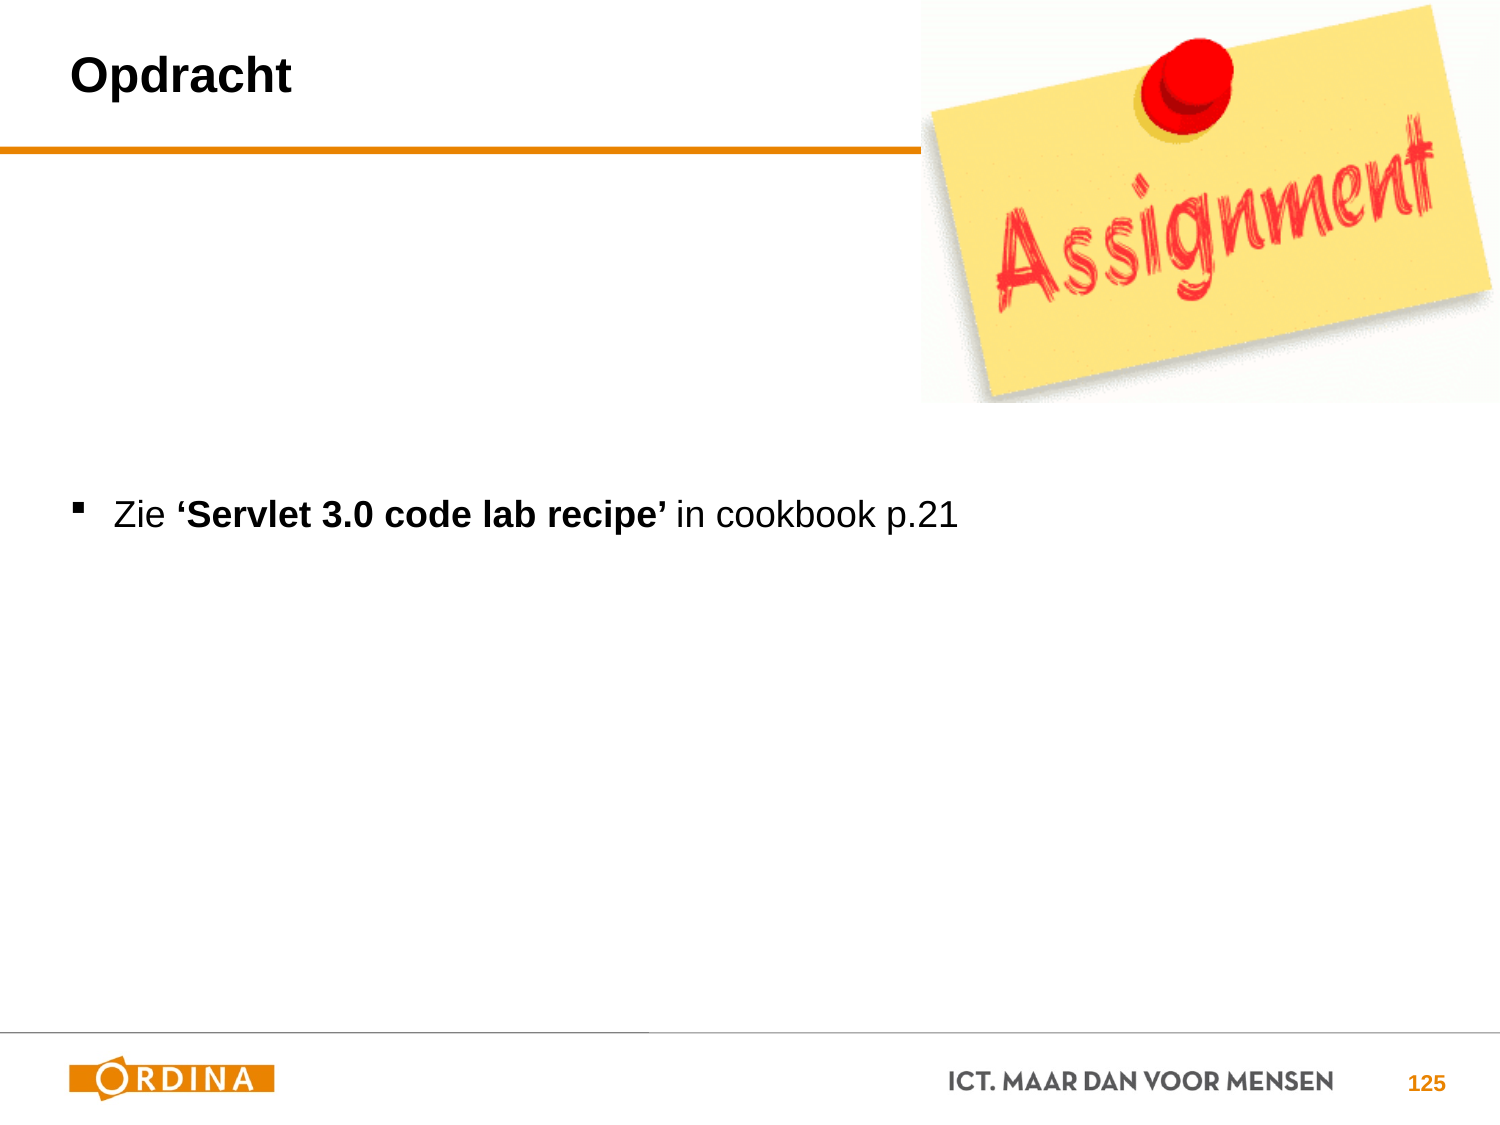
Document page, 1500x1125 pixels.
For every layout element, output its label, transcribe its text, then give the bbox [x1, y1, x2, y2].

picture [941, 1061, 1340, 1100]
picture [921, 0, 1500, 404]
list Zie ‘Servlet 3.0 code lab recipe’ in cookbook p.21 [54, 182, 1462, 1003]
slide_number 125 [1354, 1060, 1462, 1112]
title Opdracht [54, 0, 919, 147]
picture [64, 1051, 279, 1105]
